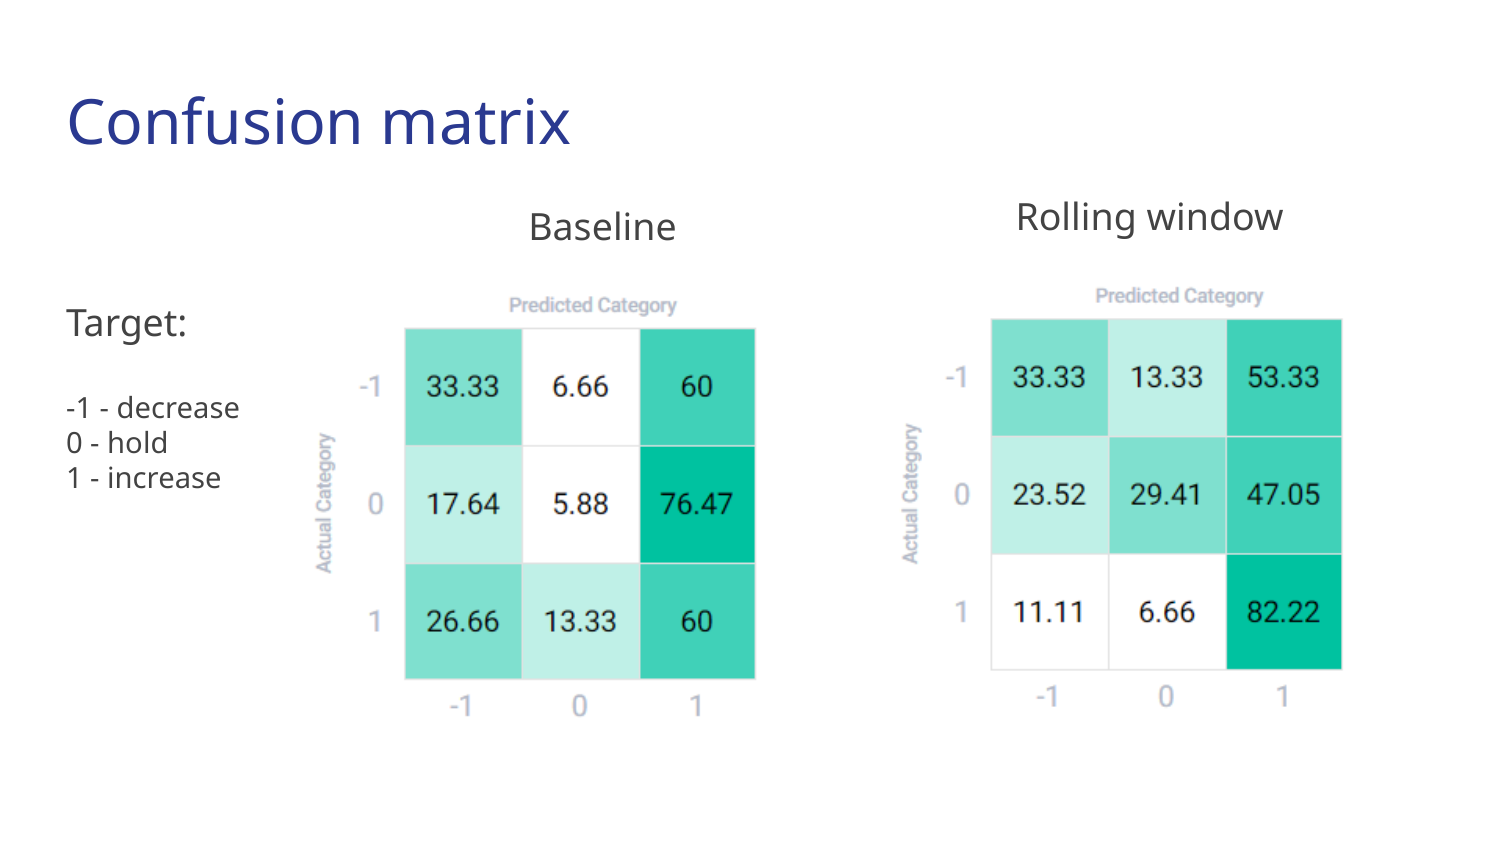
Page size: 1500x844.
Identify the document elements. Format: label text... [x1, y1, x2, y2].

text_box Baseline [350, 188, 865, 282]
picture [284, 270, 795, 732]
picture [864, 281, 1376, 722]
title Confusion matrix [51, 67, 1449, 167]
text_box Rolling window [892, 177, 1407, 271]
text_box Target: -1 - decrease 0 - hold 1 - increase [51, 284, 279, 606]
